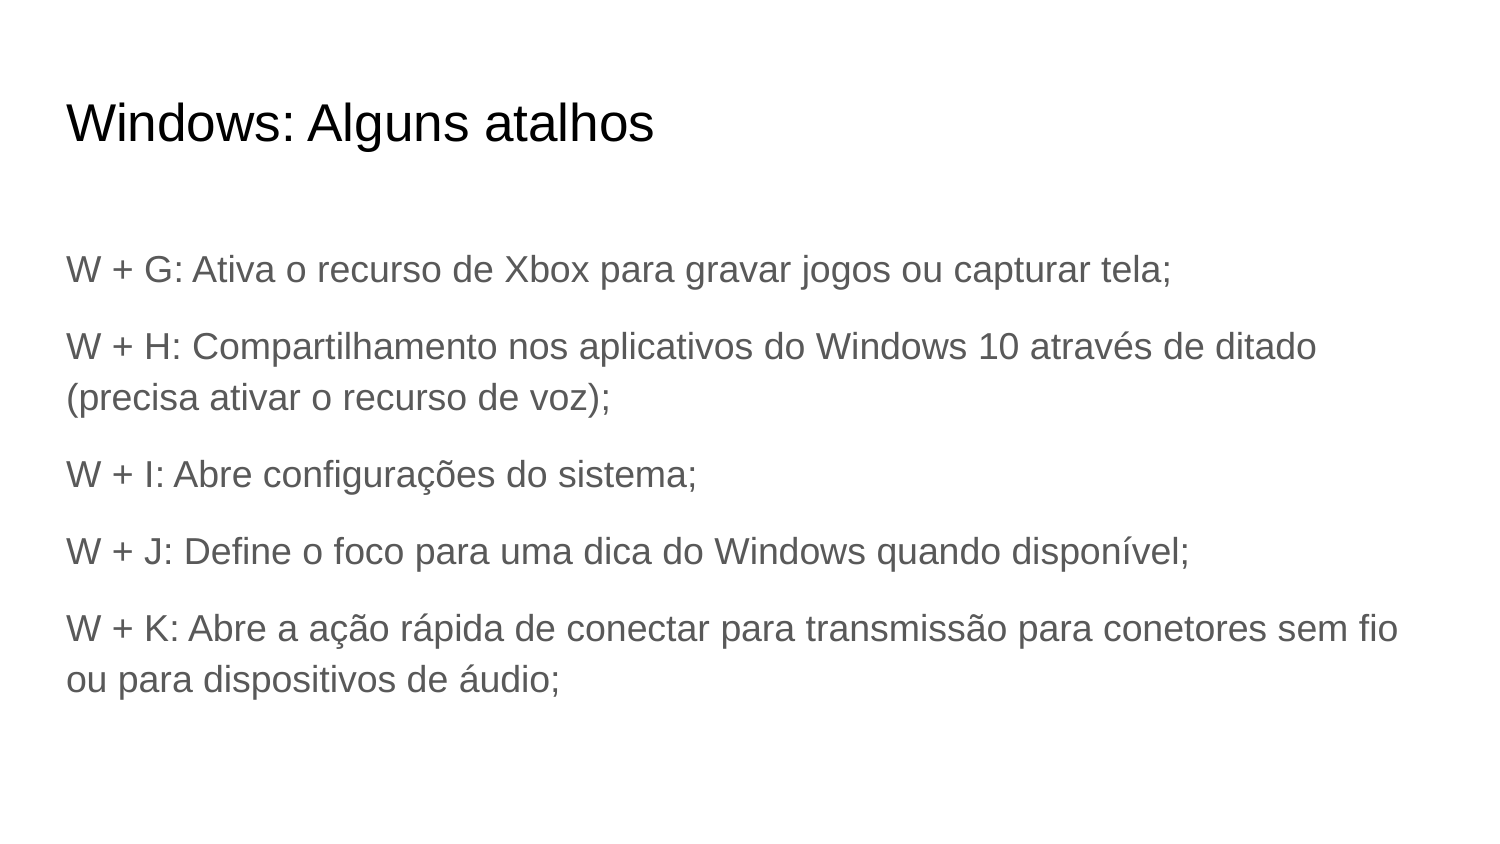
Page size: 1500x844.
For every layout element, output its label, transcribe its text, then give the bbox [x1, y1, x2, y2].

title Windows: Alguns atalhos [51, 72, 1449, 167]
list W + G: Ativa o recurso de Xbox para gravar jogos ou capturar tela; W + H: Compartilhamento nos aplicativos do Windows 10 através de ditado (precisa ativar o recurso de voz); W + I: Abre configurações do sistema; W + J: Define o foco para uma dica do Windows quando disponível; W + K: Abre a ação rápida de conectar para transmissão para conetores sem fio ou para dispositivos de áudio; [51, 189, 1449, 750]
